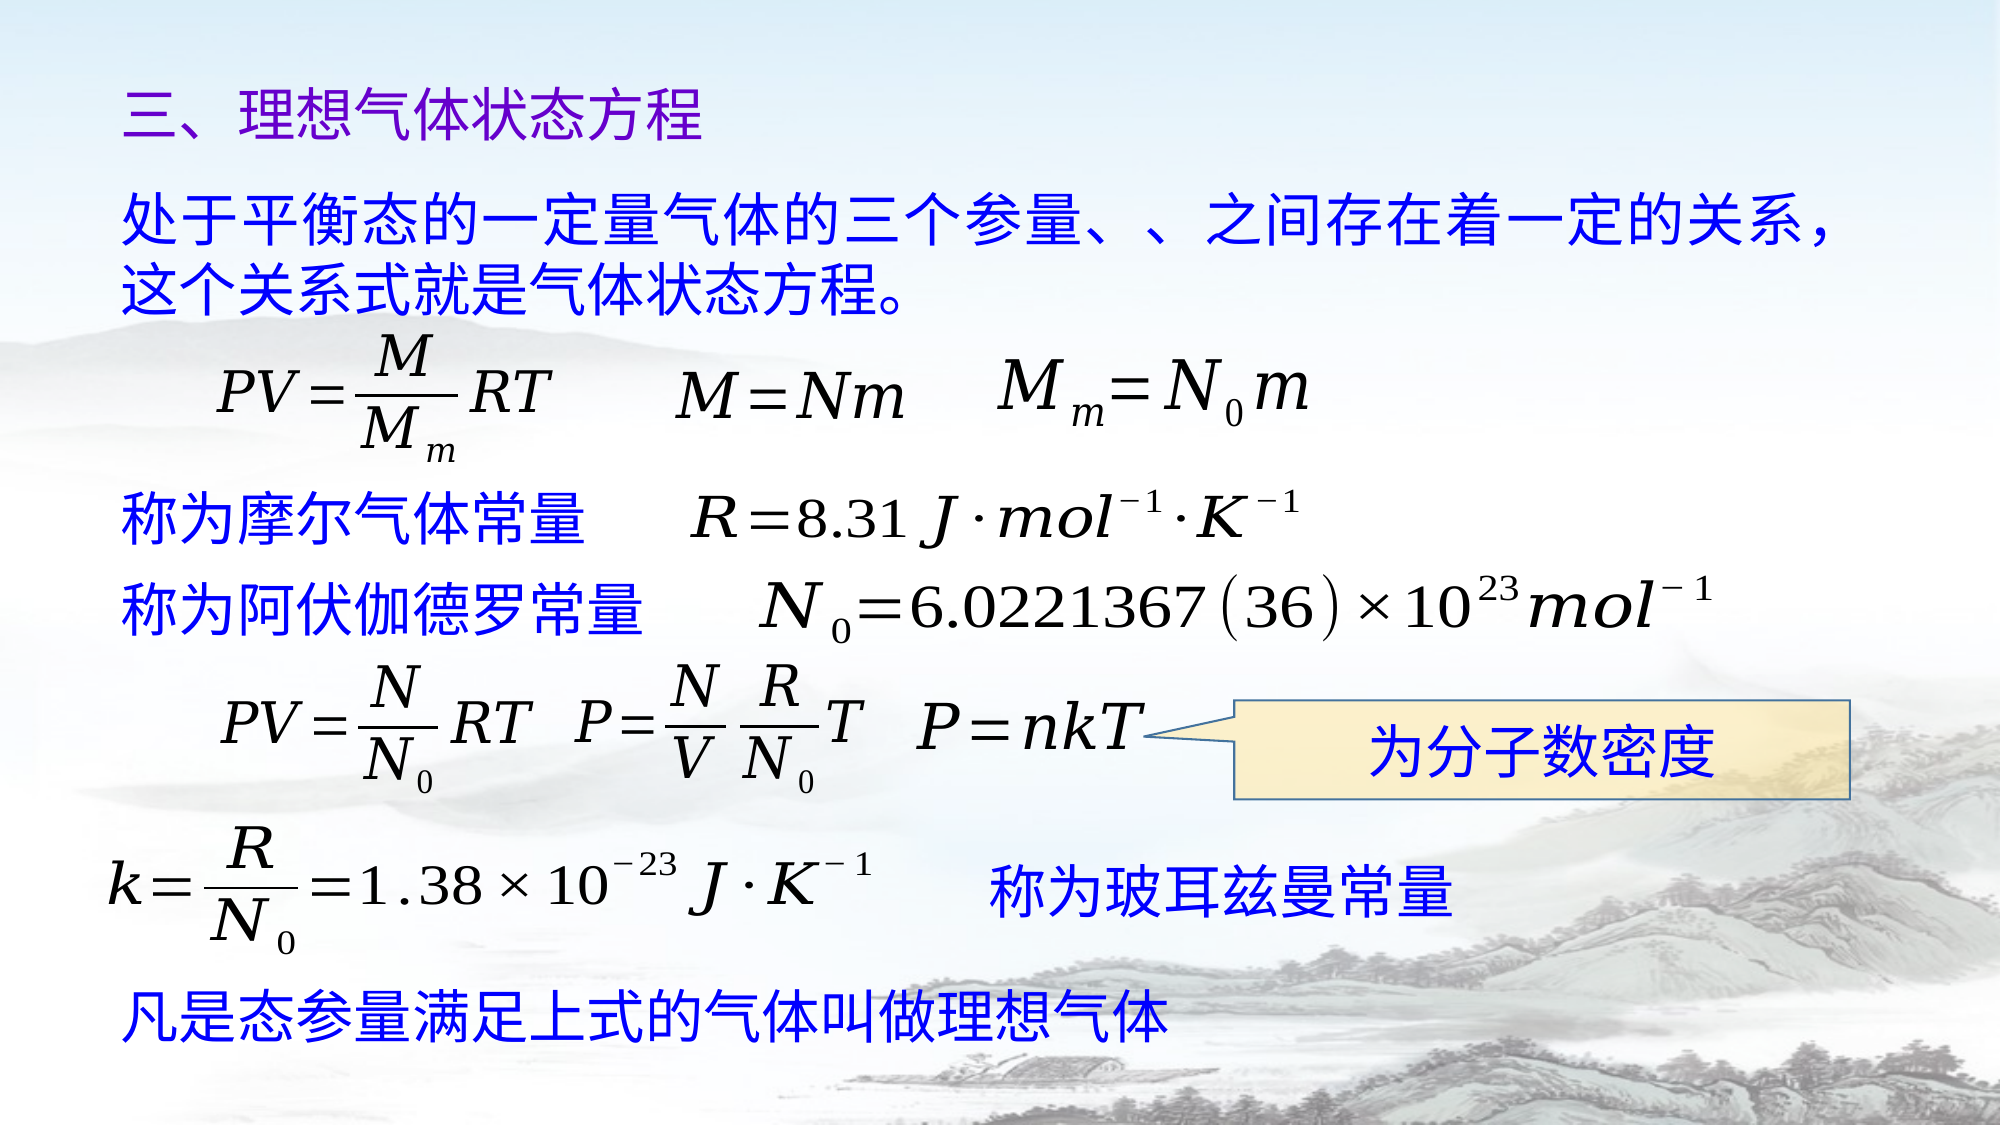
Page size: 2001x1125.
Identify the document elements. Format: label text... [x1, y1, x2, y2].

text_box 三、理想气体状态方程 [106, 70, 1359, 156]
text_box 凡是态参量满足上式的气体叫做理想气体 [106, 972, 1411, 1058]
text_box [0, 0, 2000, 1125]
